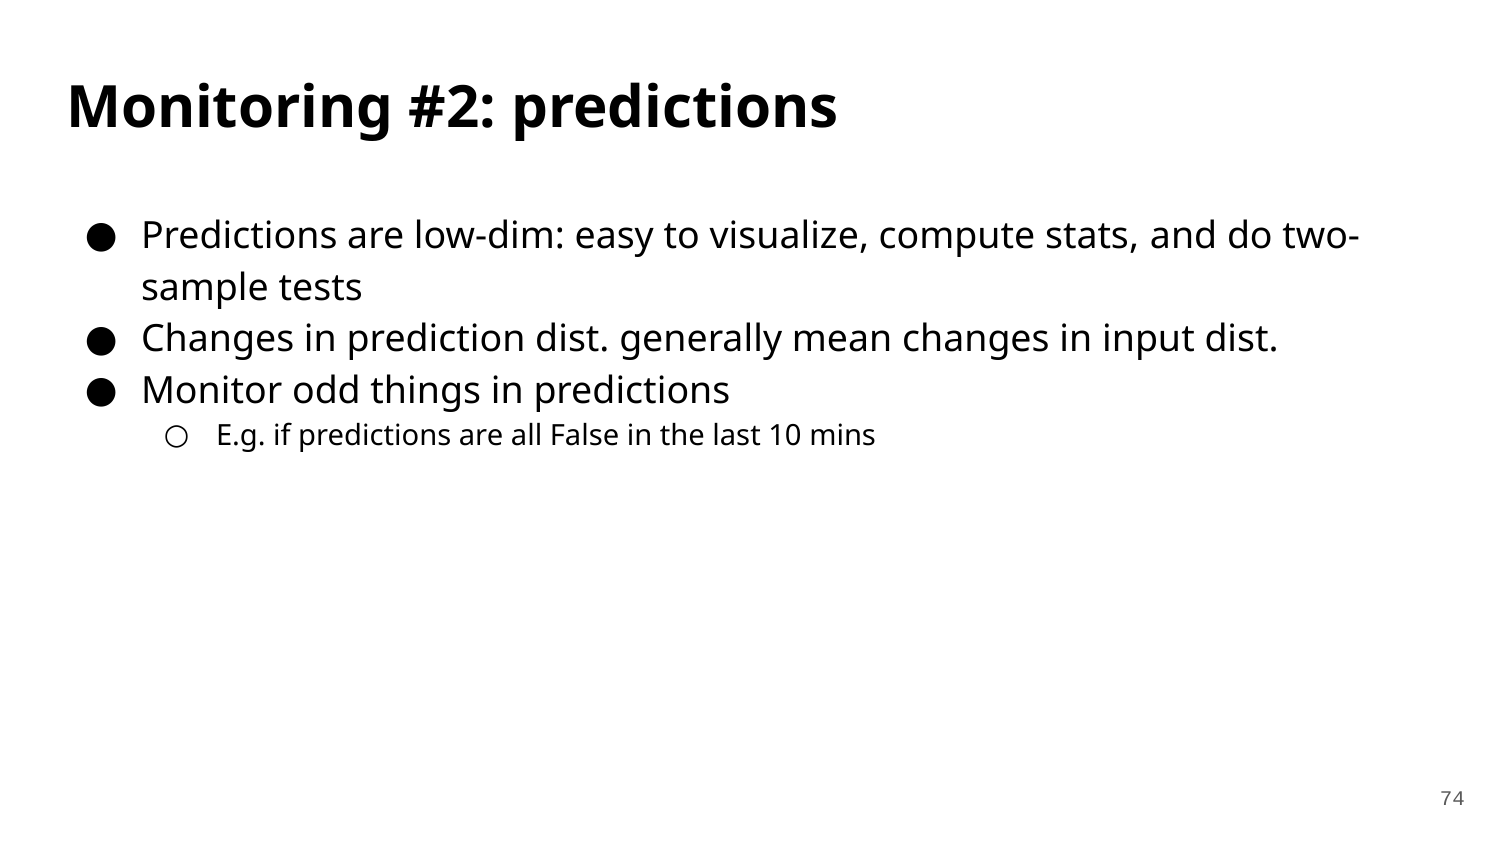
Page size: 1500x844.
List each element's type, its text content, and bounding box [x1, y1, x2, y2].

title Monitoring #2: predictions [51, 54, 1449, 134]
slide_number 74 [1389, 764, 1480, 830]
list Predictions are low-dim: easy to visualize, compute stats, and do two-sample tests Changes in prediction dist. generally mean changes in input dist. Monitor odd things in predictions E.g. if predictions are all False in the last 10 mins [51, 189, 1449, 750]
